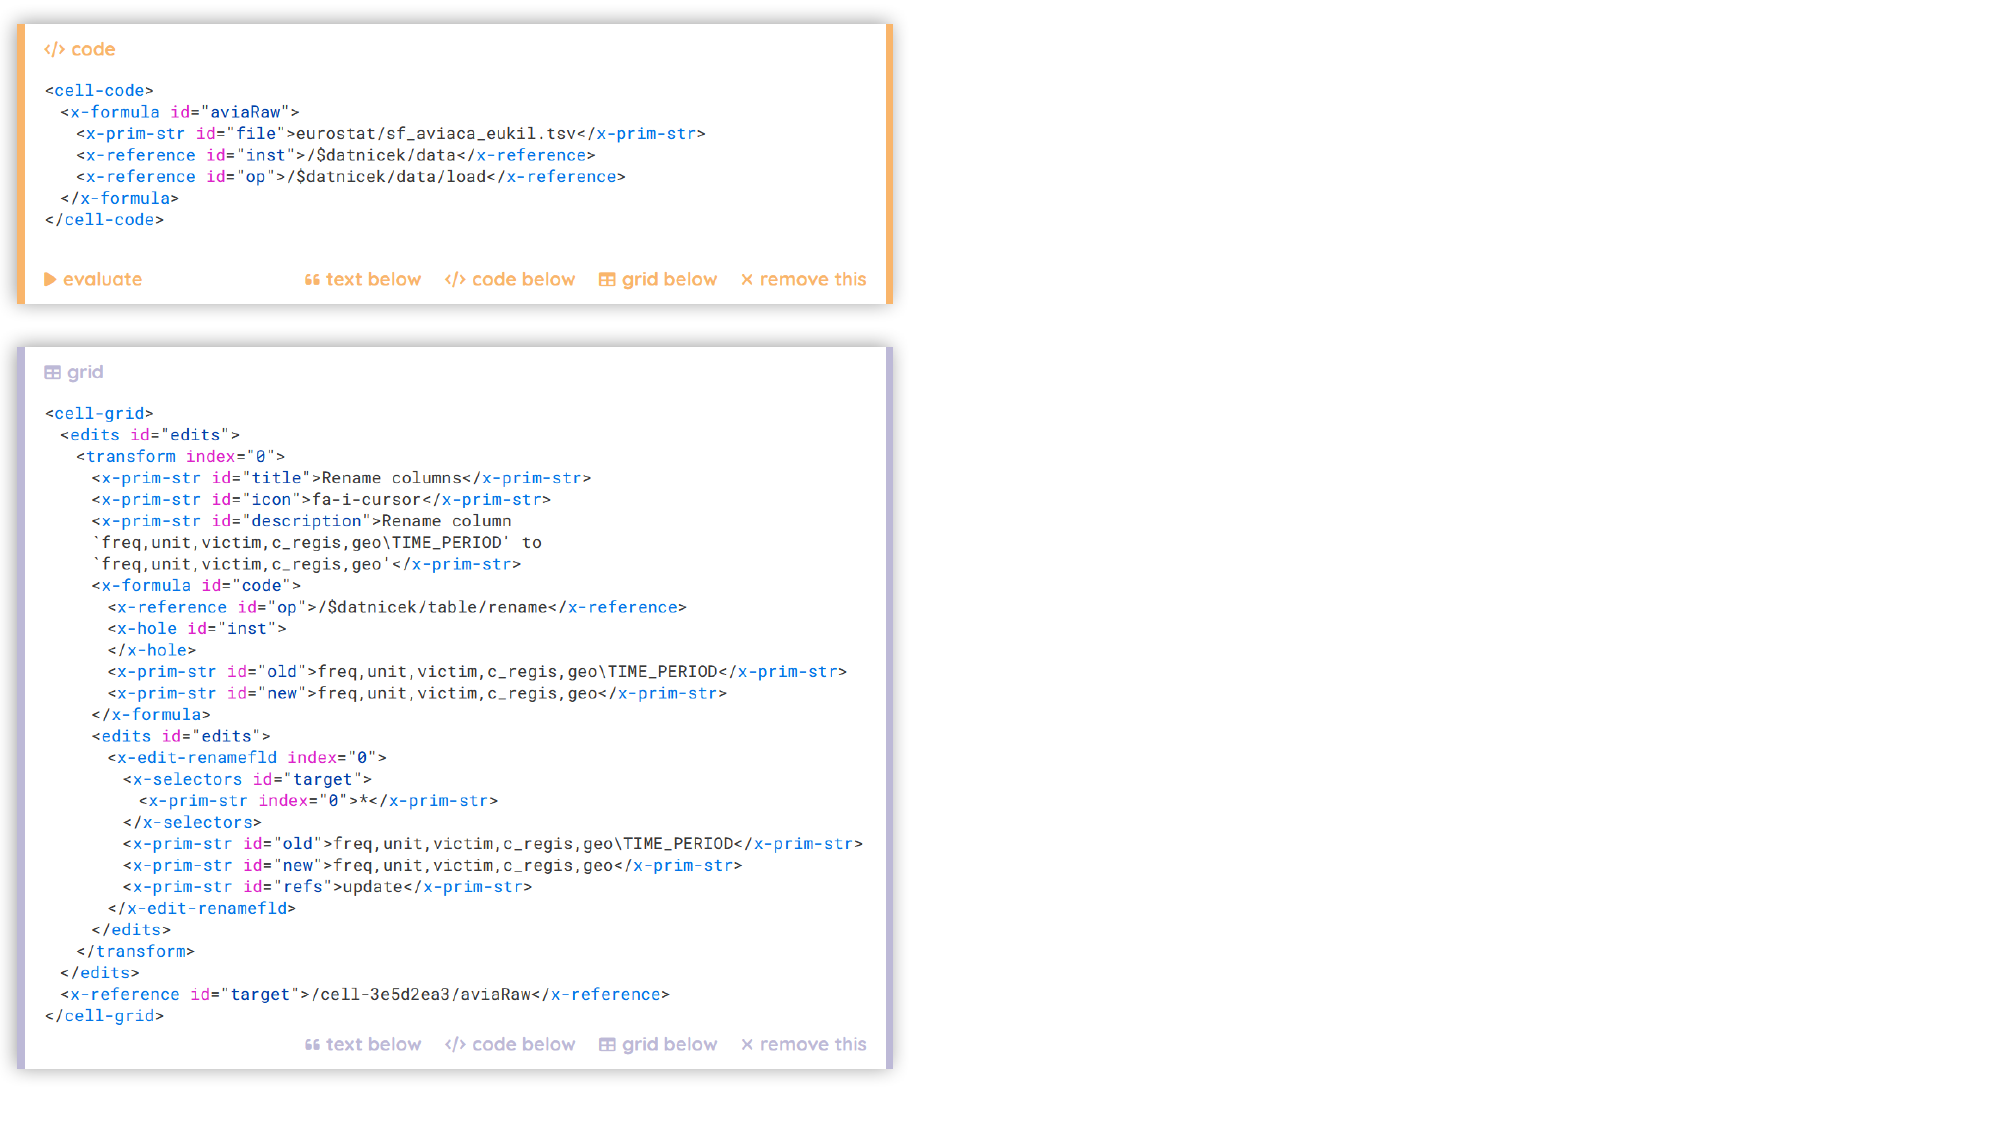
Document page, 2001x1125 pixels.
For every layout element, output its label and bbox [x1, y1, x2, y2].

picture [17, 24, 893, 304]
picture [17, 347, 893, 1069]
